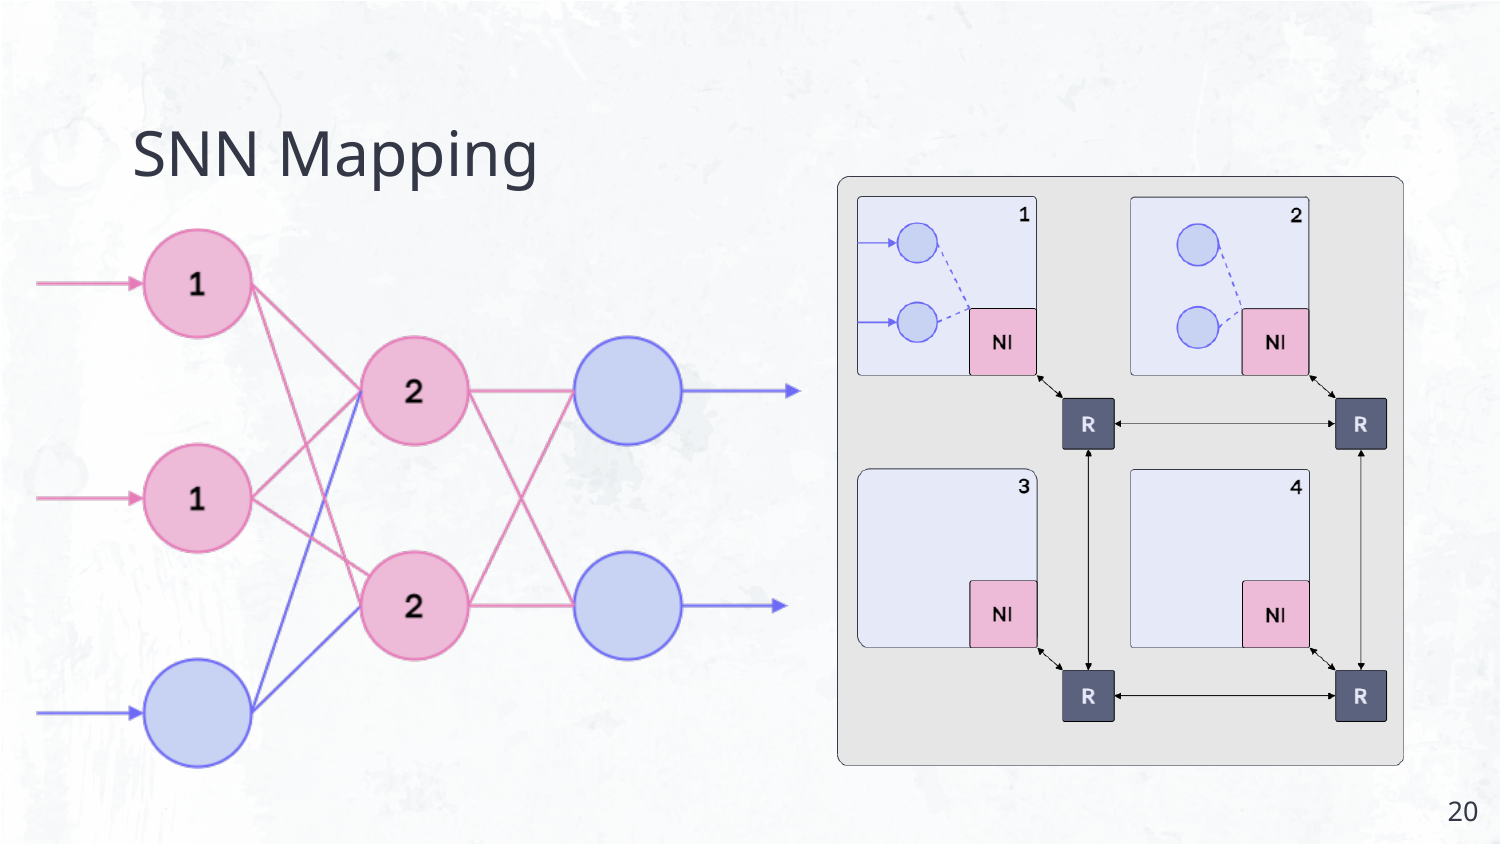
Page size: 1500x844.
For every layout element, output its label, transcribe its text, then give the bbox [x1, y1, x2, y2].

title SNN Mapping [117, 87, 1426, 204]
slide_number 20 [1403, 779, 1494, 844]
picture [2, 2, 1500, 844]
